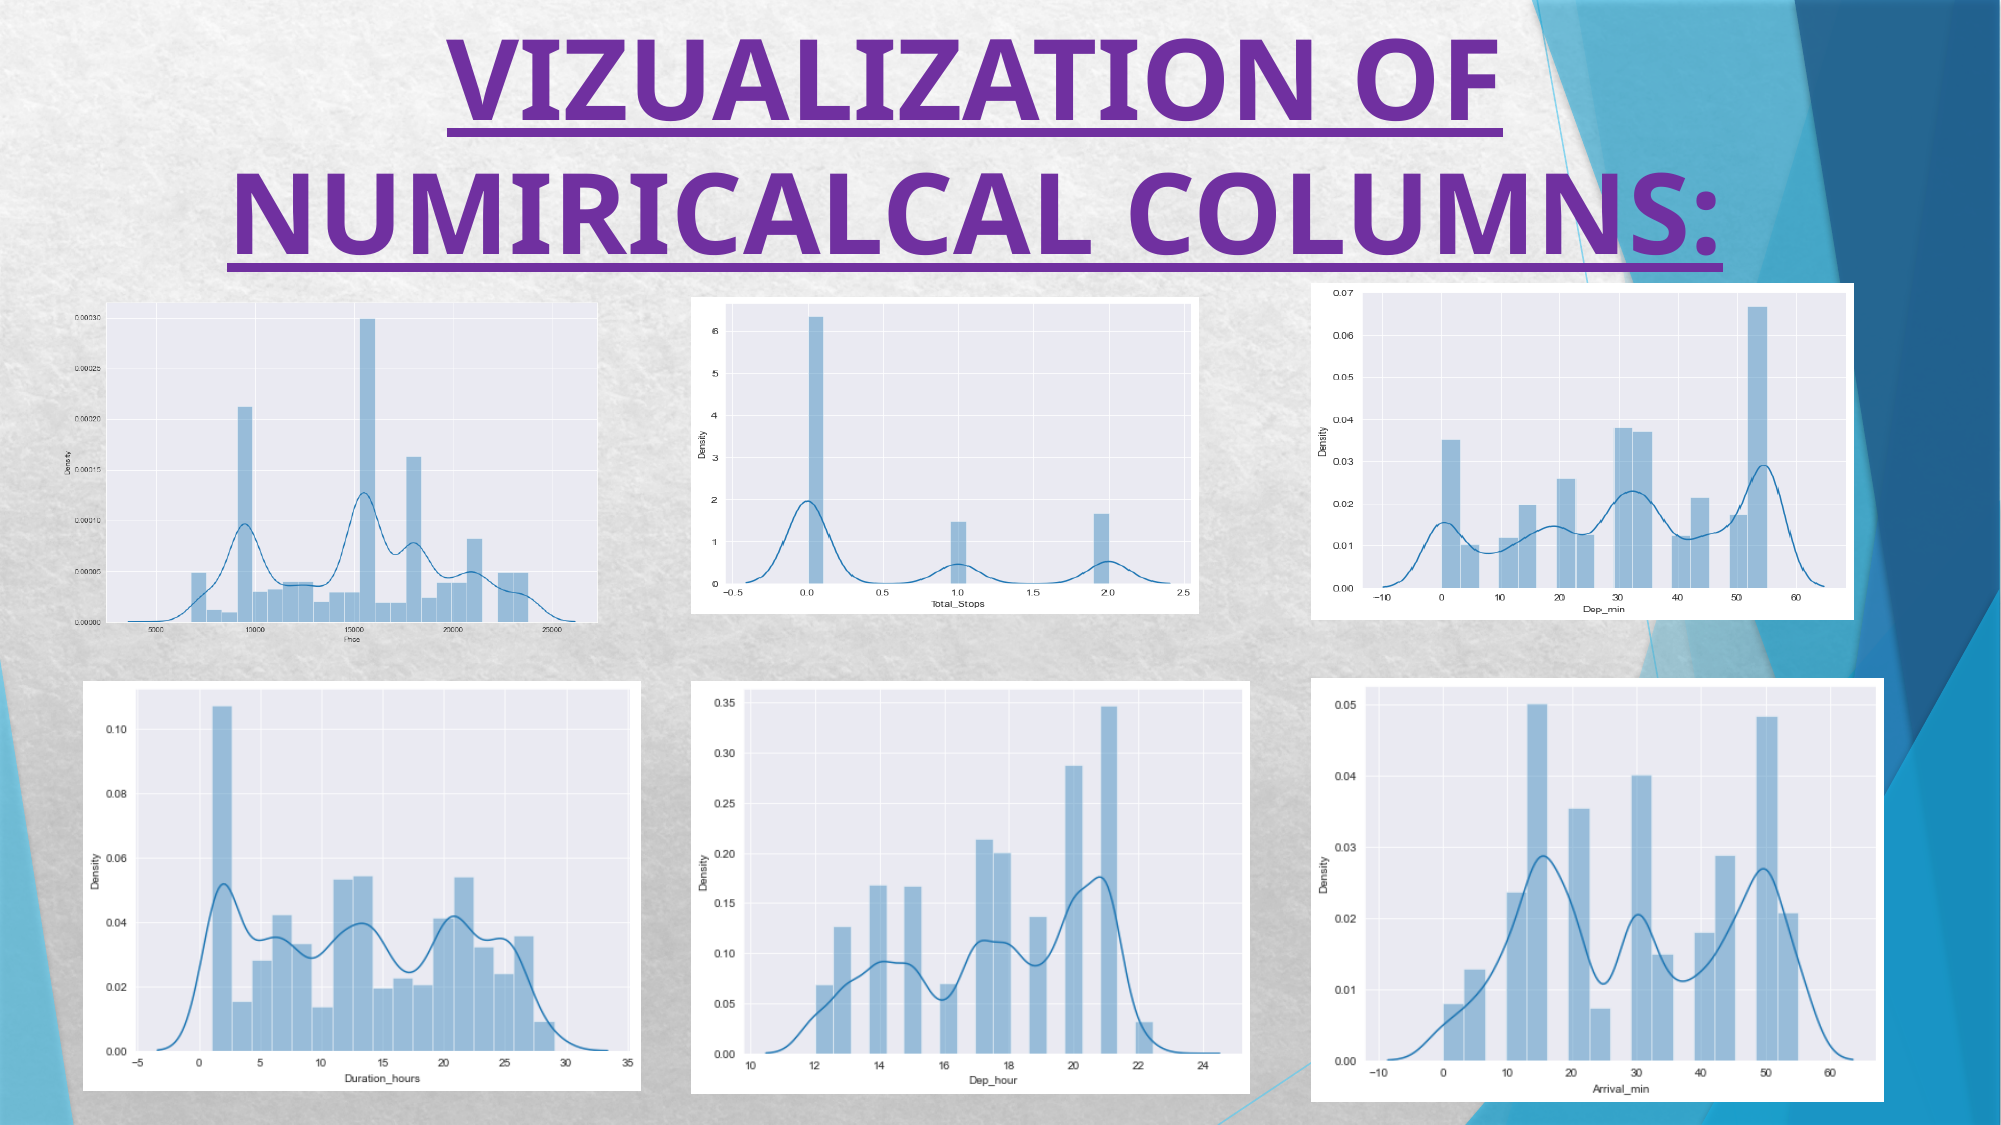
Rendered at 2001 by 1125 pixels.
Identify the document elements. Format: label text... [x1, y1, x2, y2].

title VIZUALIZATION OF NUMIRICALCAL COLUMNS: [0, 0, 1950, 114]
picture [1311, 282, 1854, 620]
picture [690, 297, 1199, 614]
picture [82, 680, 642, 1091]
list [44, 352, 1570, 1090]
picture [690, 680, 1250, 1094]
picture [1311, 678, 1885, 1102]
picture [59, 297, 602, 648]
